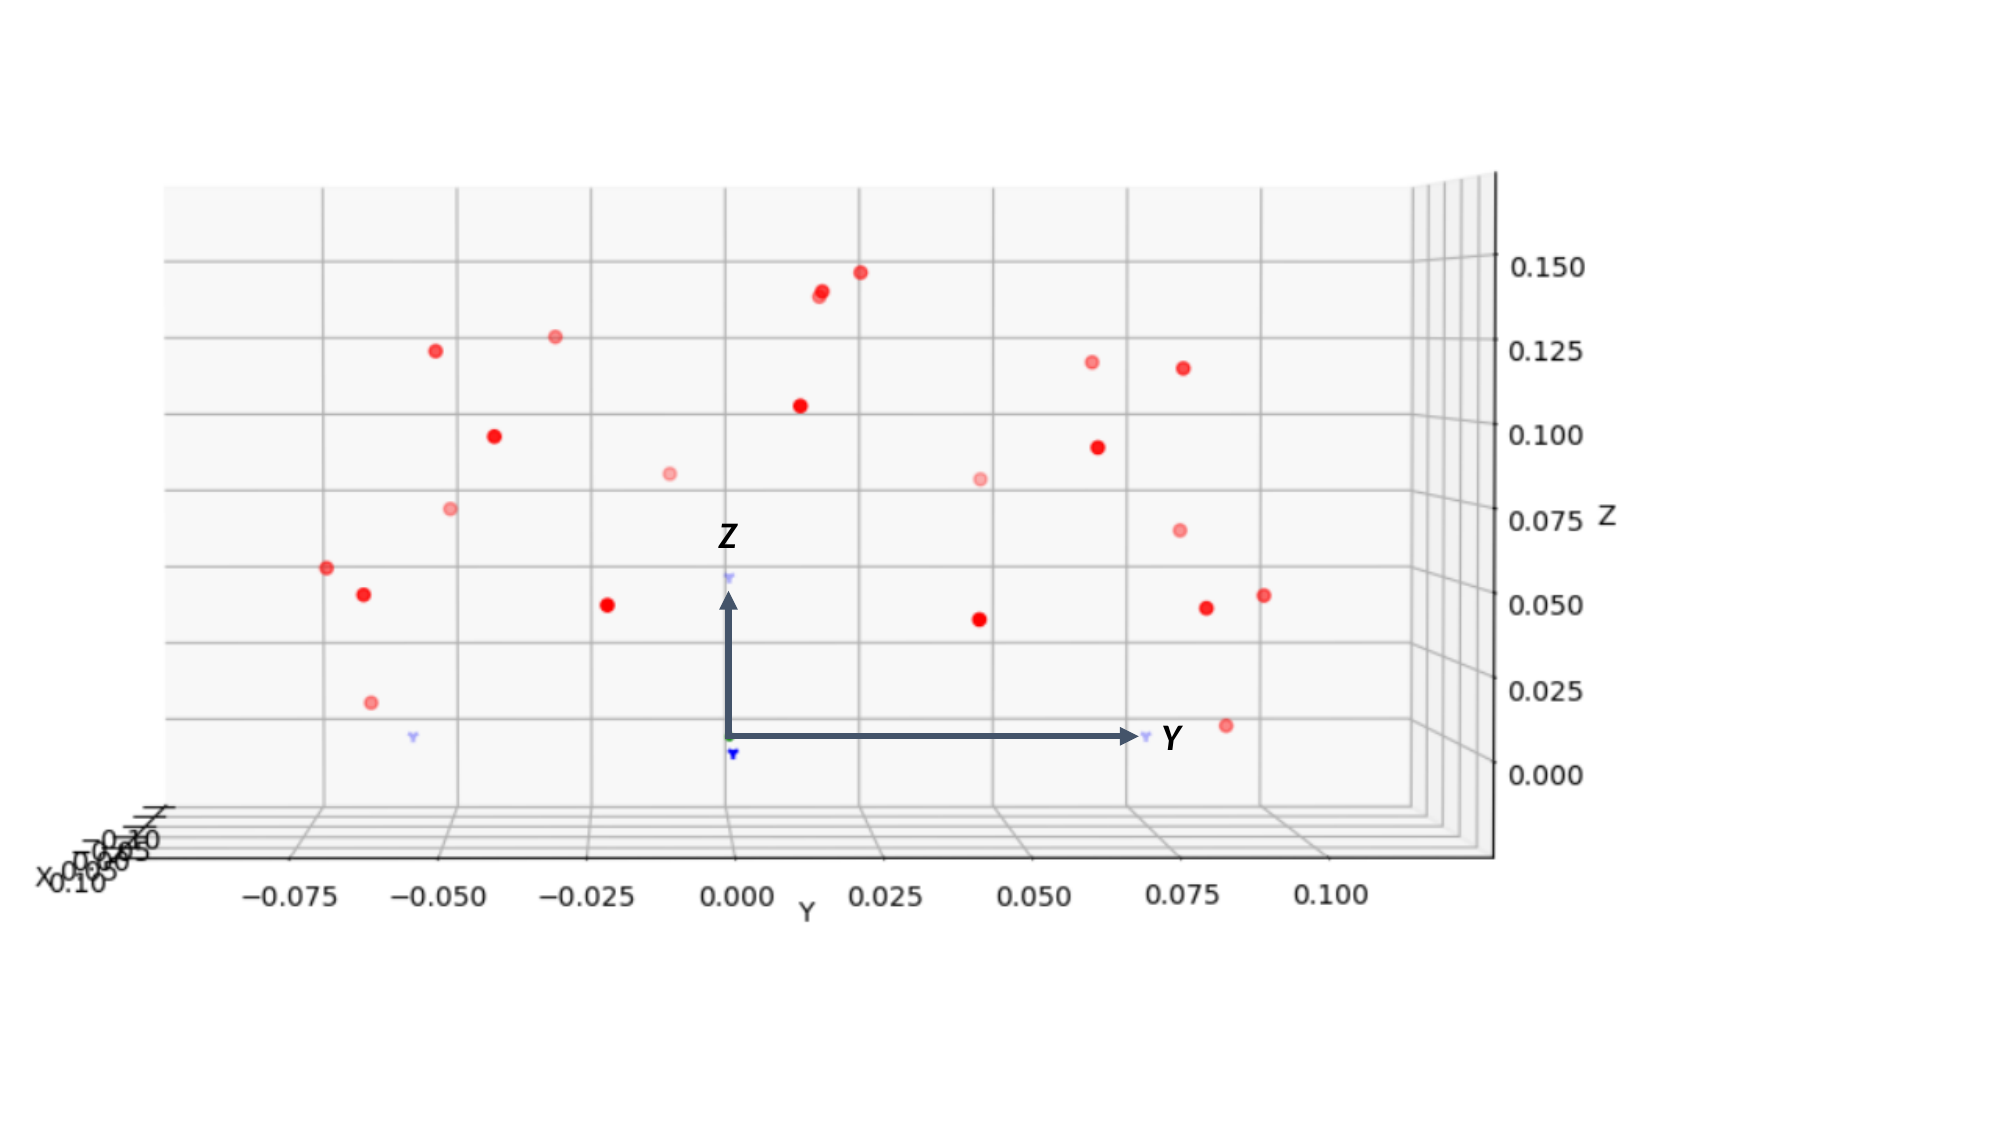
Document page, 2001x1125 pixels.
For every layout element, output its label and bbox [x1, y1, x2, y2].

picture [0, 134, 1646, 966]
